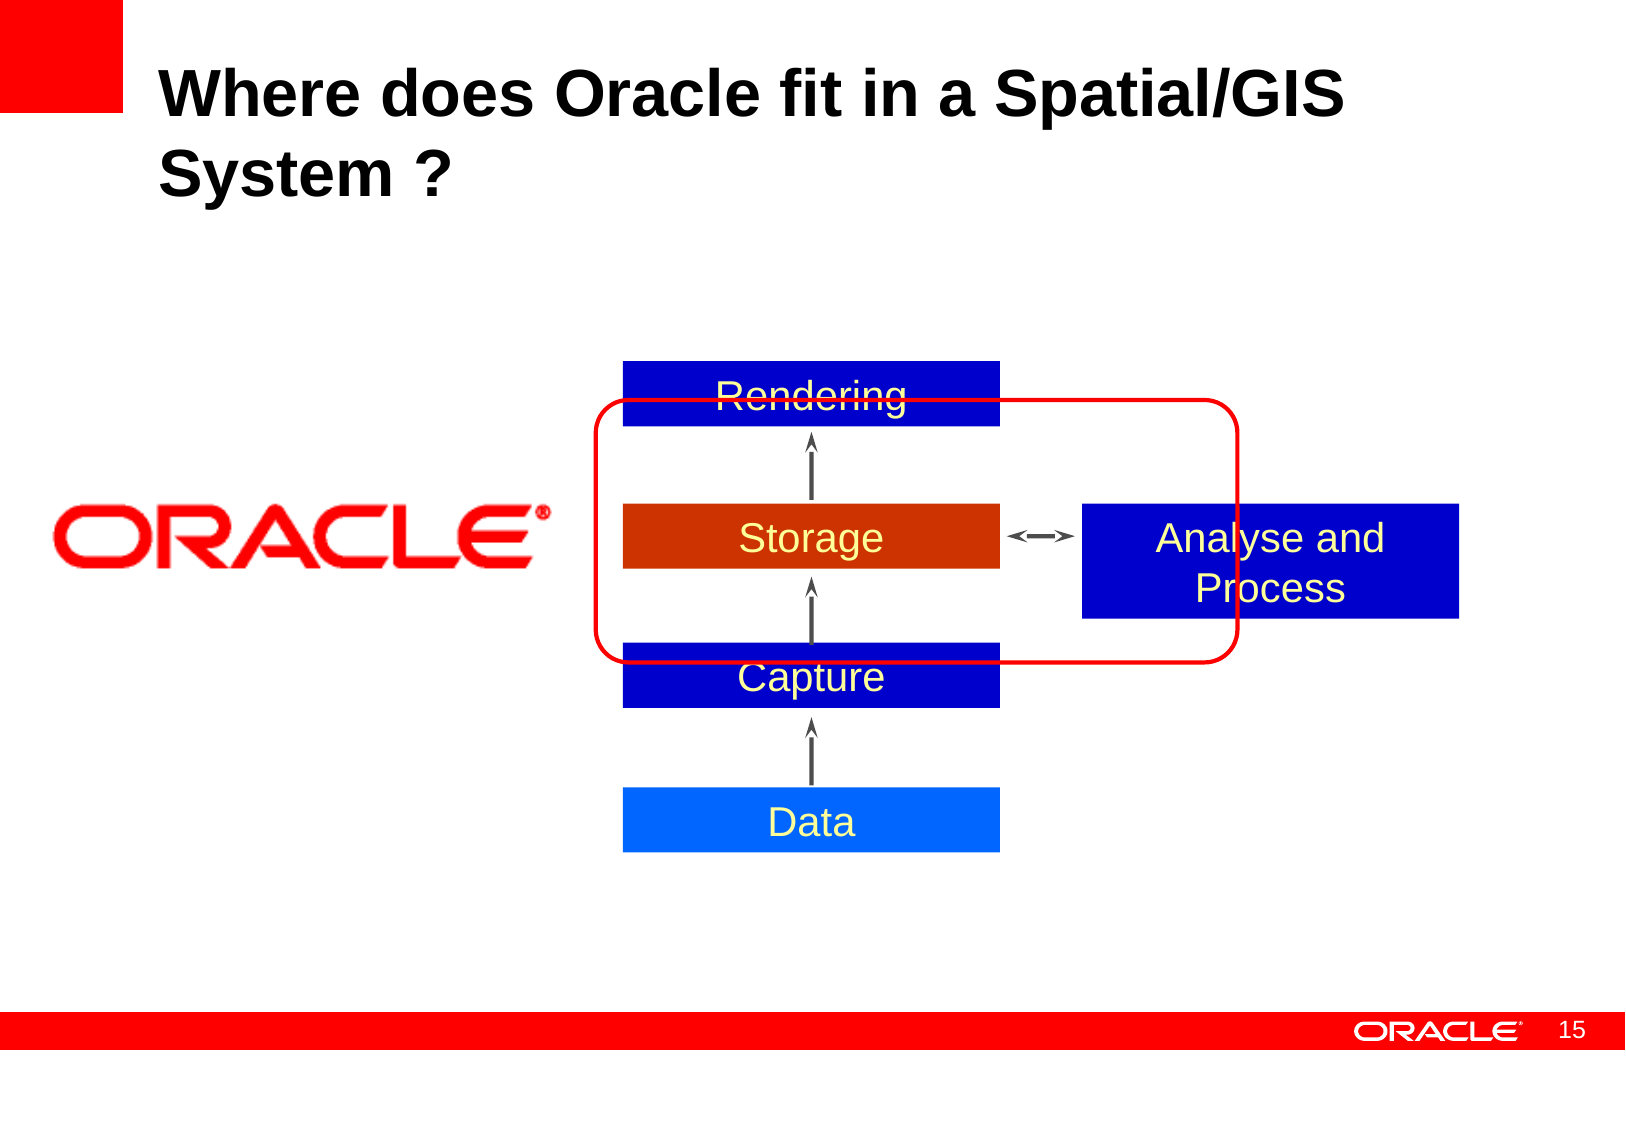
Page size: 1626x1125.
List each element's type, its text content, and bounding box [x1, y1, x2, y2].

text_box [622, 716, 1001, 853]
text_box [622, 672, 1001, 709]
picture [0, 0, 123, 113]
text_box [1241, 503, 1460, 620]
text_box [622, 360, 1001, 398]
picture [0, 1012, 1625, 1050]
title Where does Oracle fit in a Spatial/GIS System ? [157, 49, 1506, 205]
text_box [24, 399, 1238, 663]
